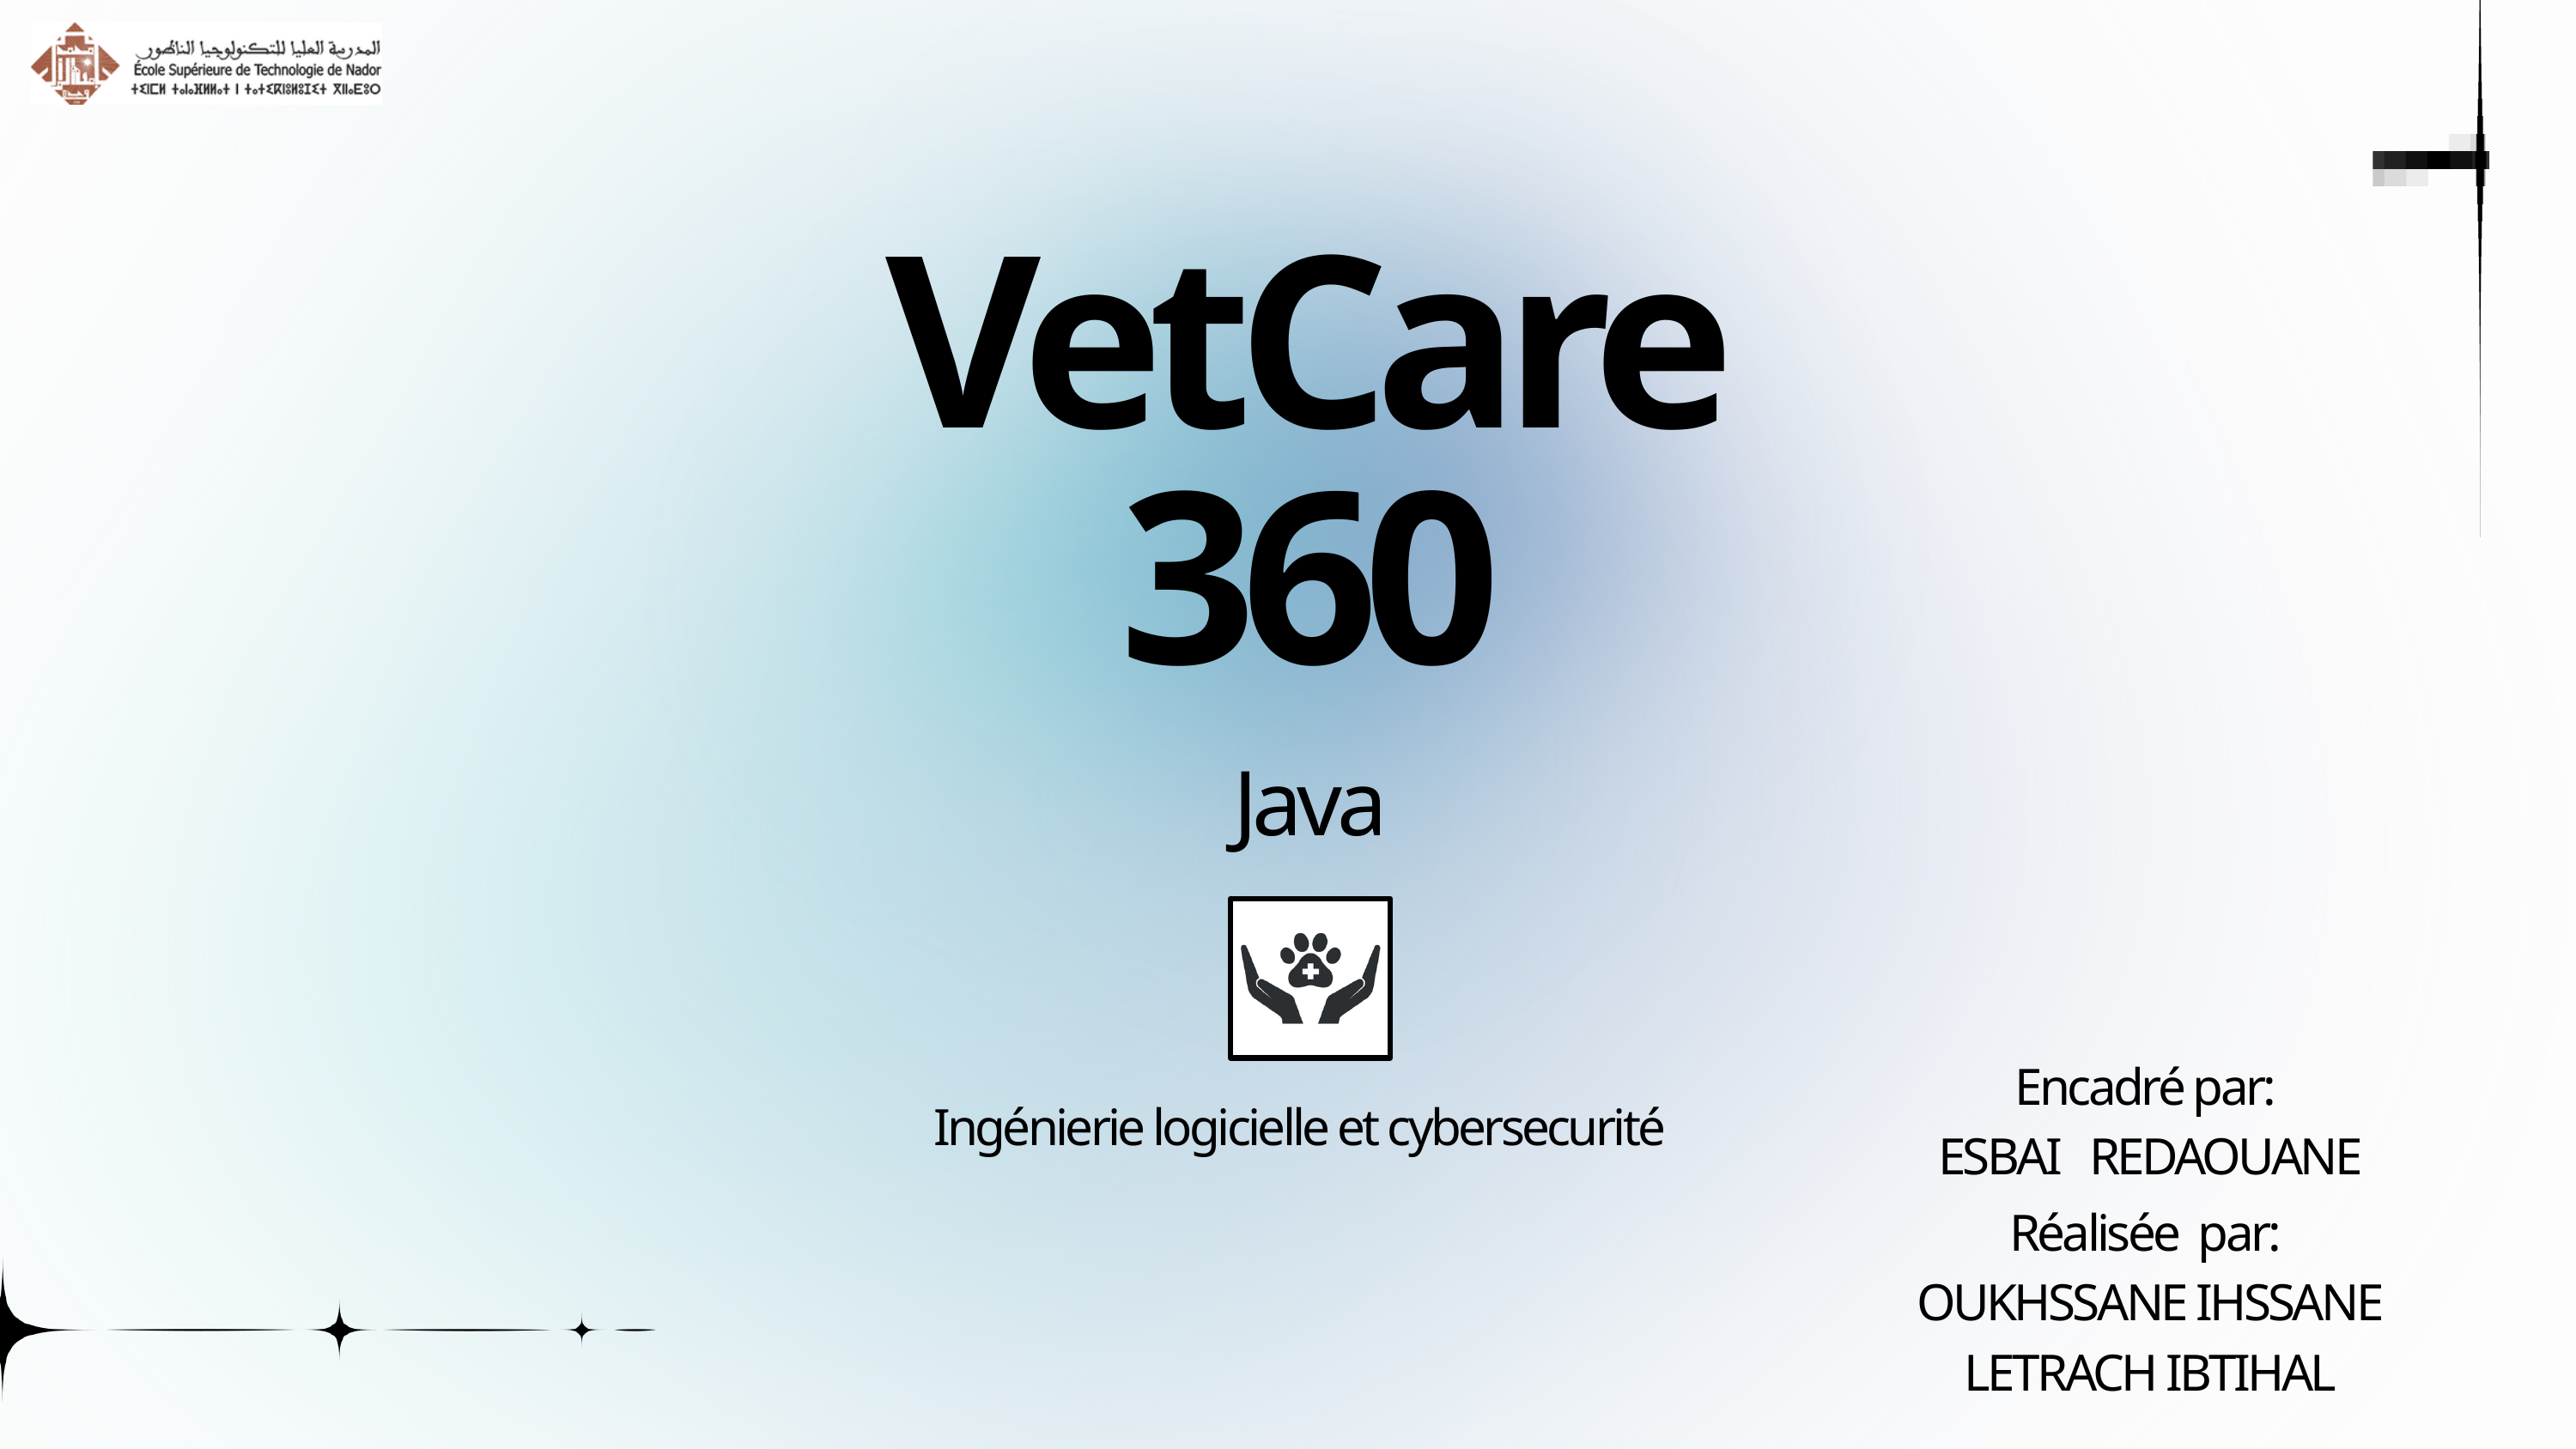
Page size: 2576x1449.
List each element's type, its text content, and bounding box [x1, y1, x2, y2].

text_box [1230, 898, 1390, 1058]
text_box [0, 1256, 656, 1404]
text_box [30, 22, 382, 106]
text_box Ingénierie logicielle et cybersecurité [874, 1085, 1726, 1156]
text_box [2372, 0, 2490, 537]
text_box Réalisée par: OUKHSSANE IHSSANE LETRACH IBTIHAL [1725, 1191, 2576, 1402]
text_box Encadré par: ESBAI REDAOUANE [1725, 1044, 2576, 1185]
text_box [0, 0, 2576, 1449]
text_box [609, 0, 1967, 238]
text_box VetCare 360 [382, 238, 2239, 712]
text_box Java [977, 728, 1643, 853]
text_box [609, 712, 1967, 1093]
